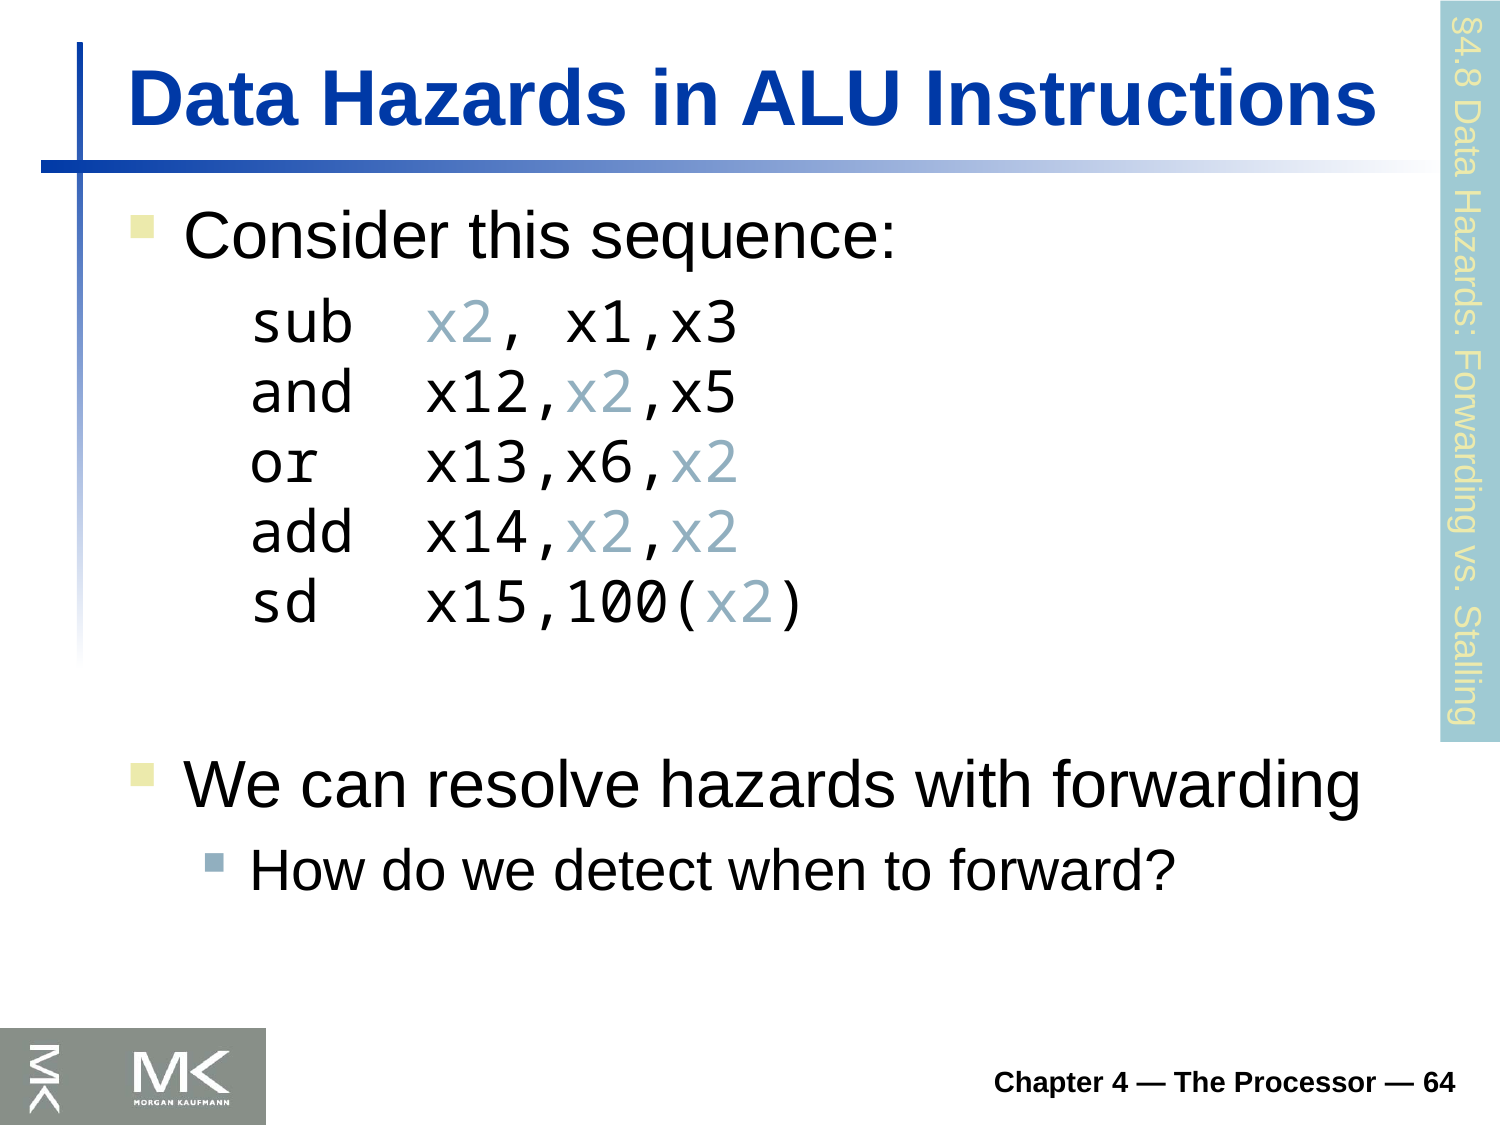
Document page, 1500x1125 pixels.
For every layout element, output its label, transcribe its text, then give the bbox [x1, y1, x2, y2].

title Data Hazards in ALU Instructions [112, 38, 1440, 149]
picture [0, 1028, 266, 1125]
list Consider this sequence: sub x2, x1,x3 and x12,x2,x5 or x13,x6,x2 add x14,x2,x2 sd x15,100(x2) We can resolve hazards with forwarding How do we detect when to forward? [112, 184, 1469, 1024]
text_box §4.8 Data Hazards: Forwarding vs. Stalling [1440, 0, 1500, 742]
footer Chapter 4 — The Processor — 64 [277, 1046, 1471, 1106]
